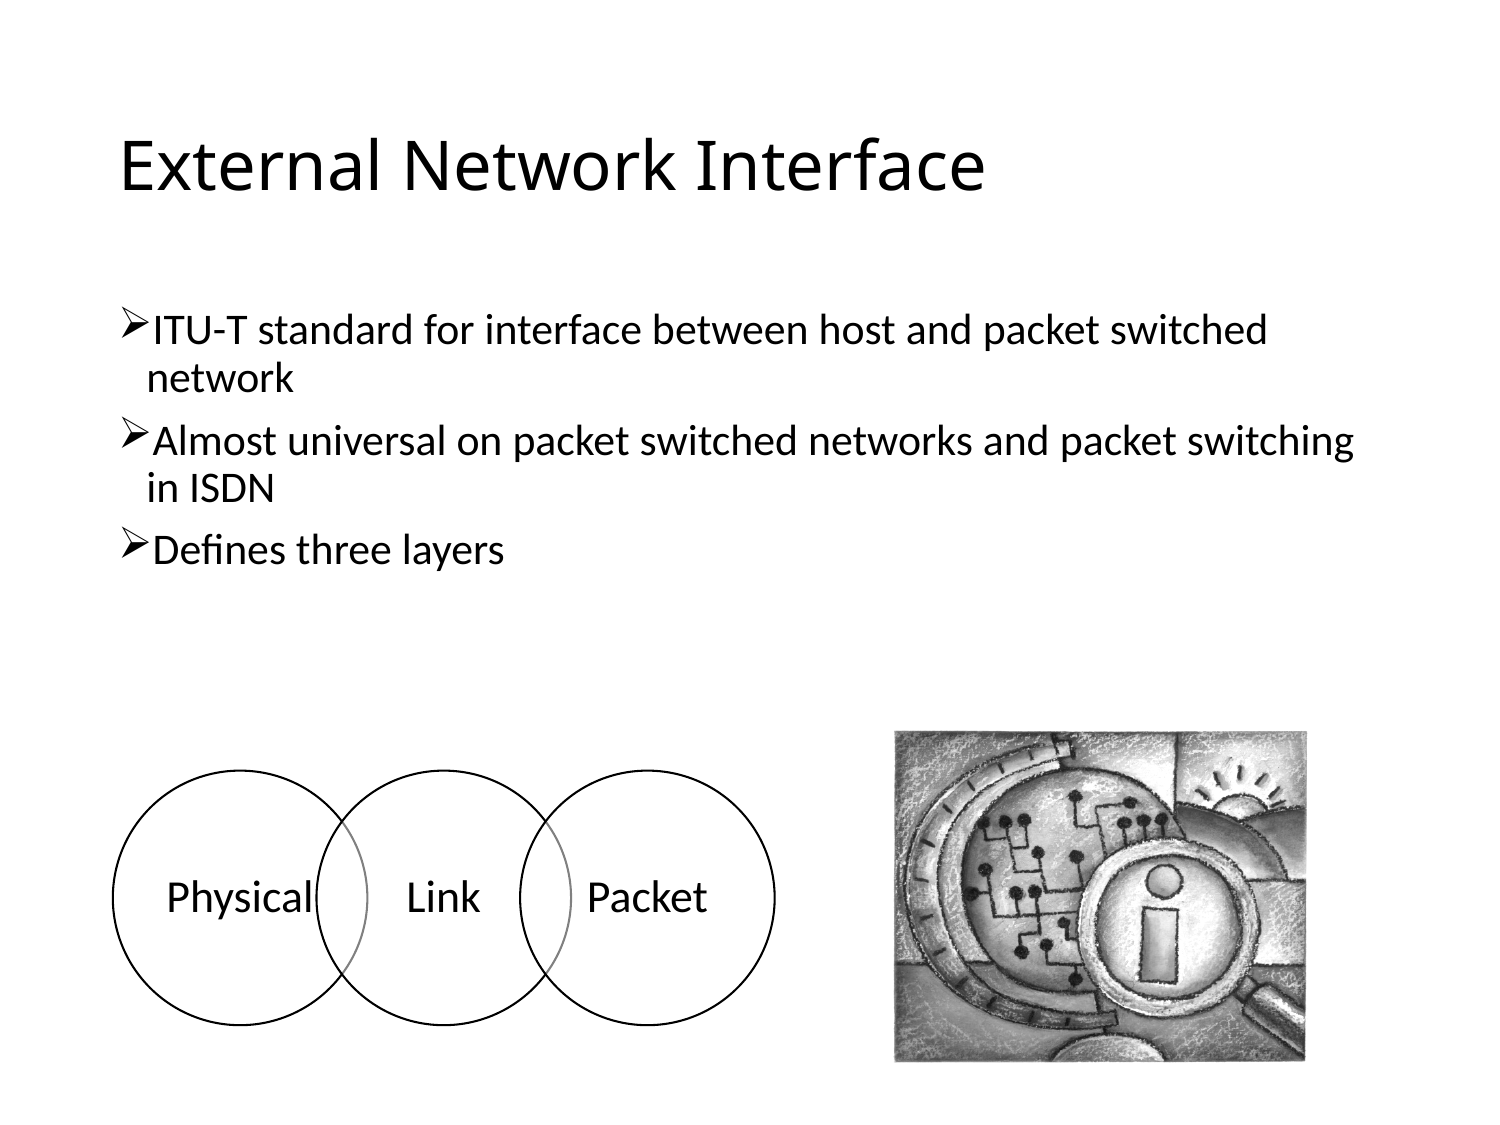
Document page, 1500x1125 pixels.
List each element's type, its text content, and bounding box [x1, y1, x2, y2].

list ITU-T standard for interface between host and packet switched network Almost universal on packet switched networks and packet switching in ISDN Defines three layers [103, 299, 1397, 1014]
title External Network Interface [103, 59, 1397, 278]
picture [887, 724, 1313, 1069]
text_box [112, 724, 775, 1071]
